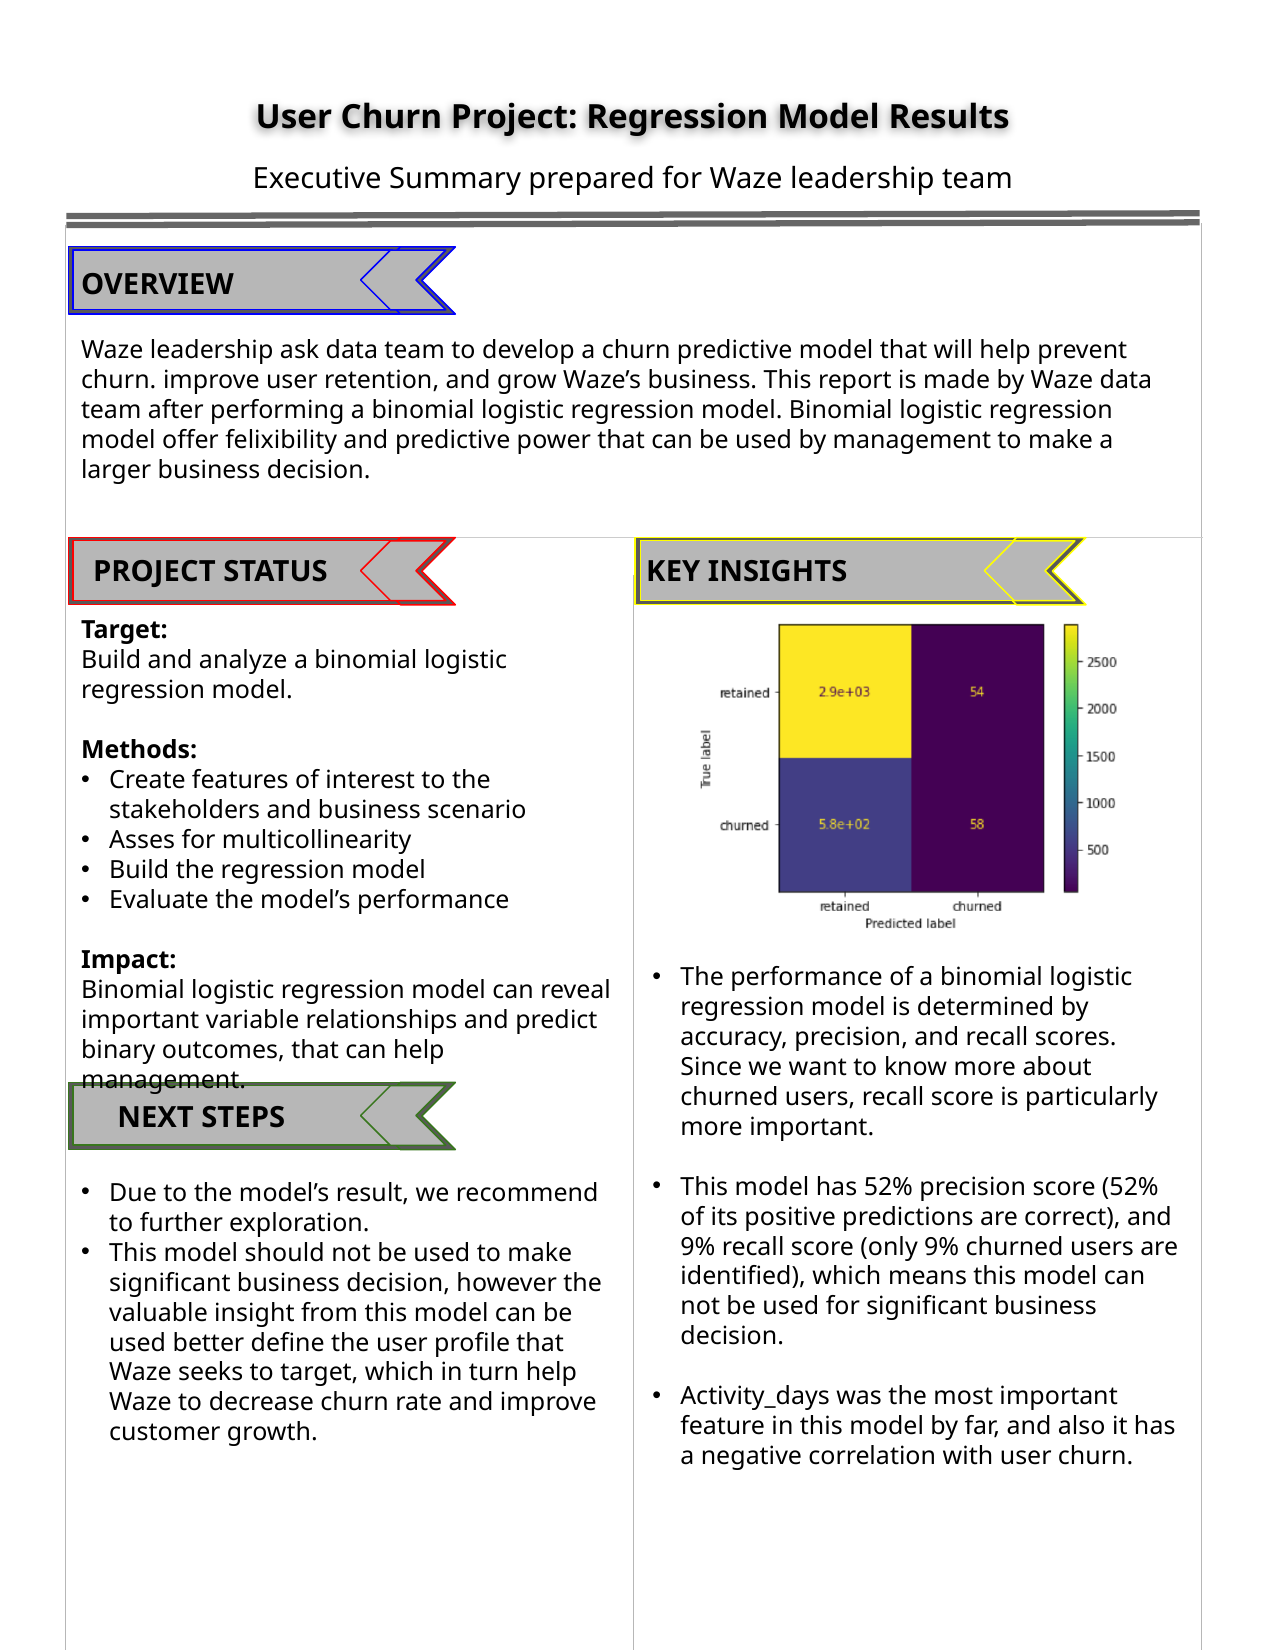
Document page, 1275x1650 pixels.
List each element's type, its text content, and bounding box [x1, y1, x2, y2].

picture [670, 606, 1152, 945]
text_box Due to the model’s result, we recommend to further exploration. This model should not be used to make significant business decision, however the valuable insight from this model can be used better define the user profile that Waze seeks to target, which in turn help Waze to decrease churn rate and improve customer growth. [66, 1168, 628, 1454]
text_box The performance of a binomial logistic regression model is determined by accuracy, precision, and recall scores. Since we want to know more about churned users, recall score is particularly more important. This model has 52% precision score (52% of its positive predictions are correct), and 9% recall score (only 9% churned users are identified), which means this model can not be used for significant business decision. Activity_days was the most important feature in this model by far, and also it has a negative correlation with user churn. [637, 953, 1200, 1478]
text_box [66, 83, 1201, 211]
text_box Target: Build and analyze a binomial logistic regression model. Methods: Create features of interest to the stakeholders and business scenario Asses for multicollinearity Build the regression model Evaluate the model’s performance Impact: Binomial logistic regression model can reveal important variable relationships and predict binary outcomes, that can help management. [66, 606, 628, 1101]
text_box Waze leadership ask data team to develop a churn predictive model that will help prevent churn. improve user retention, and grow Waze’s business. This report is made by Waze data team after performing a binomial logistic regression model. Binomial logistic regression model offer felixibility and predictive power that can be used by management to make a larger business decision. [66, 326, 1200, 492]
